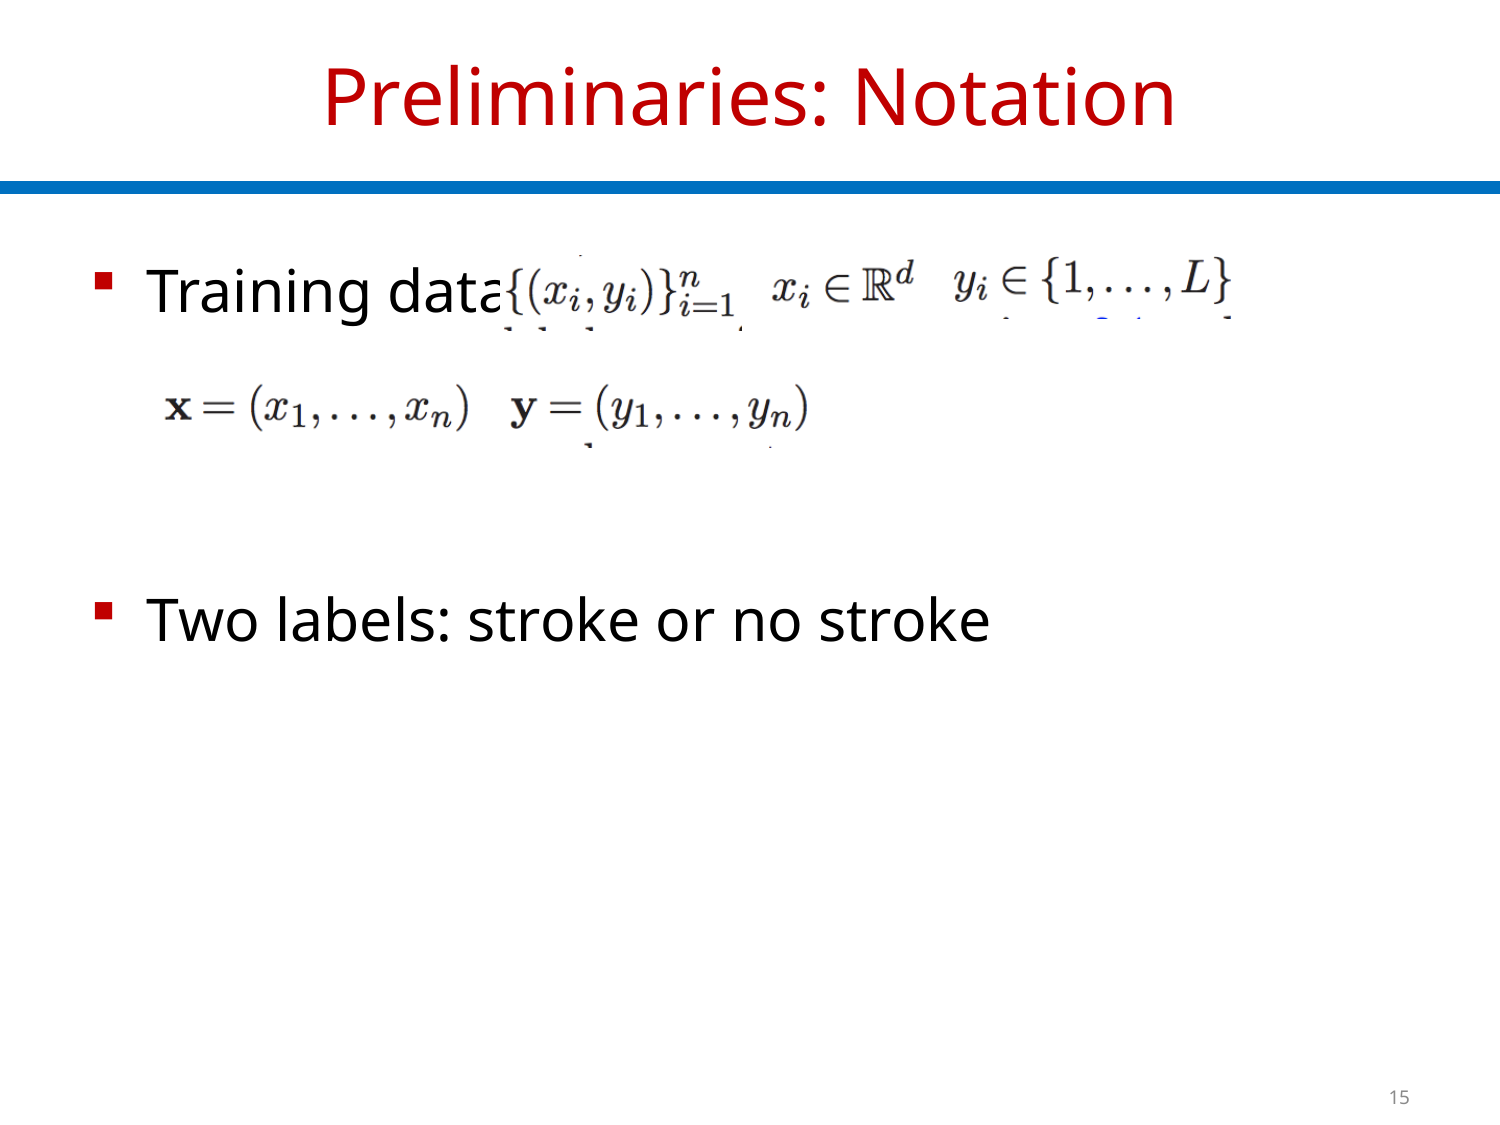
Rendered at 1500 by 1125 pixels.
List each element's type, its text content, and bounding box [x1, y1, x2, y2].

picture [149, 374, 476, 442]
slide_number 15 [1074, 1085, 1425, 1112]
picture [763, 257, 923, 311]
picture [502, 374, 812, 449]
picture [499, 255, 742, 331]
picture [949, 255, 1234, 319]
list Training data: Two labels: stroke or no stroke [75, 245, 1425, 1096]
title Preliminaries: Notation [0, 0, 1500, 188]
